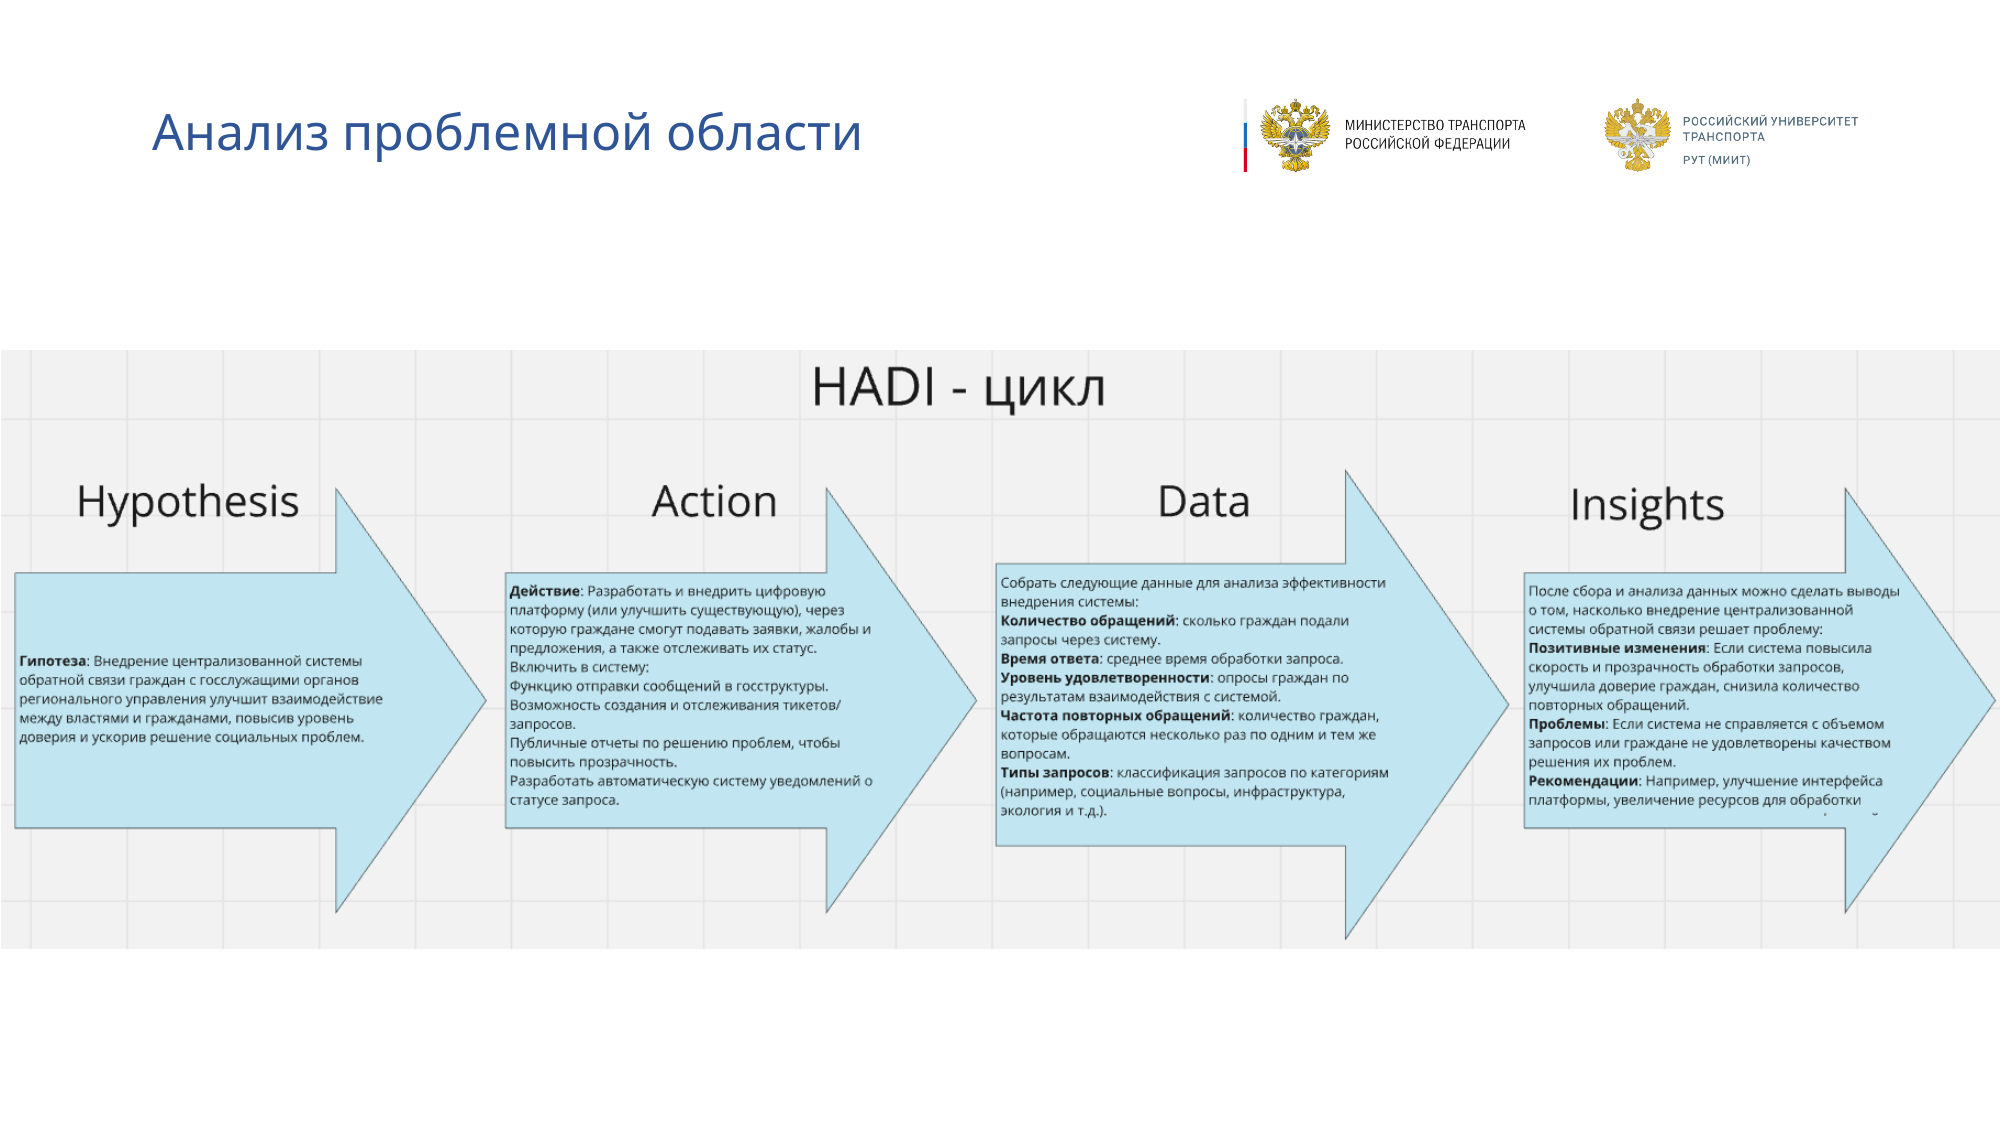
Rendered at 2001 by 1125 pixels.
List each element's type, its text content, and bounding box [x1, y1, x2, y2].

picture [0, 0, 2001, 1125]
title Анализ проблемной области [137, 25, 1863, 243]
